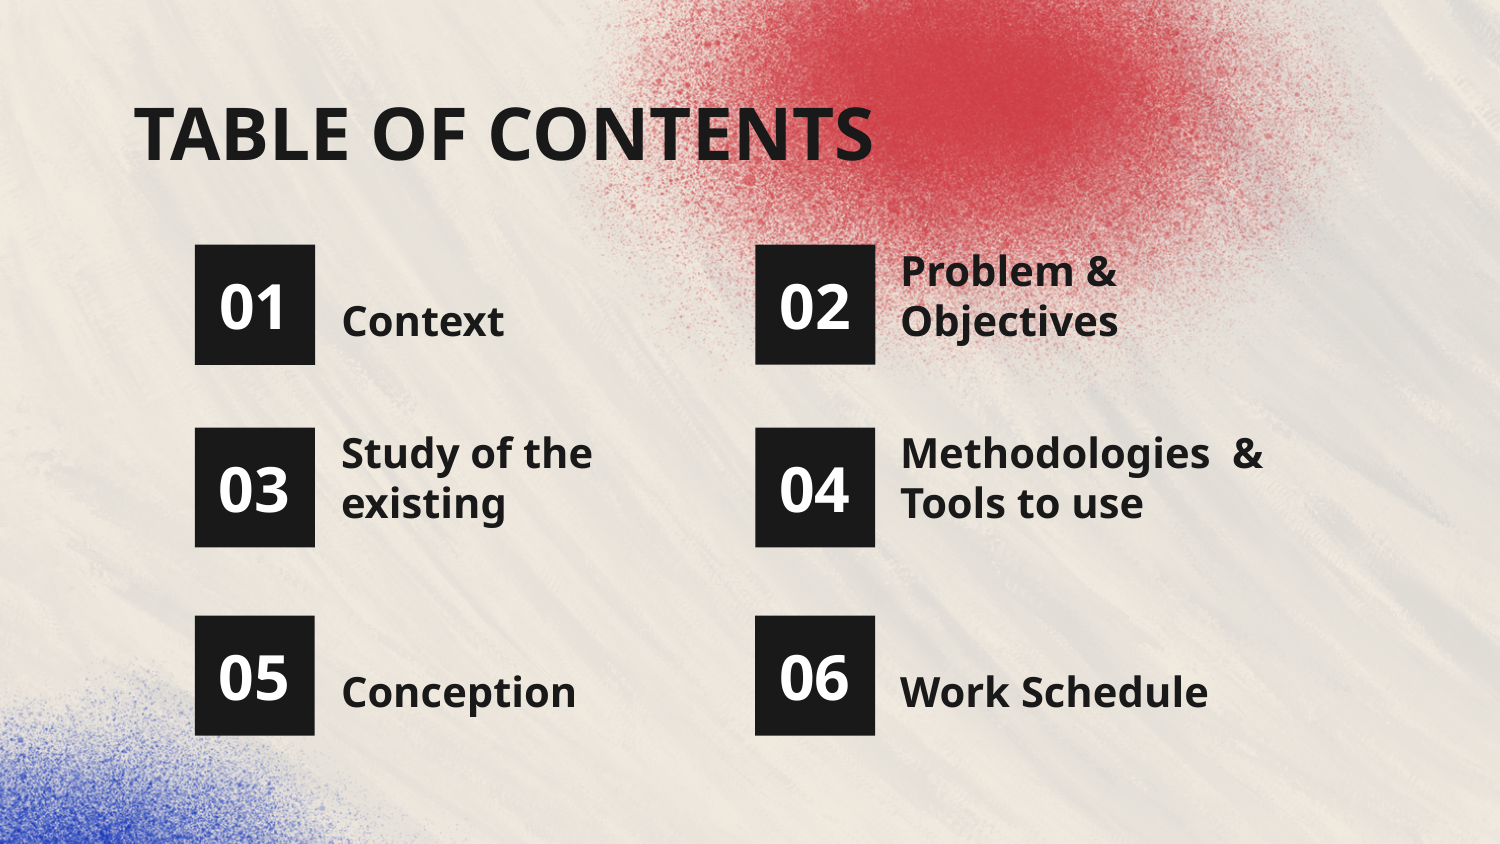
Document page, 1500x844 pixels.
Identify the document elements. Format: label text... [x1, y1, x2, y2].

subtitle Methodologies & Tools to use [885, 421, 1305, 543]
text_box 05 [194, 615, 315, 736]
text_box Conception [326, 610, 746, 731]
subtitle Study of the existing [326, 421, 746, 543]
title 02 [755, 244, 876, 365]
text_box Work Schedule [884, 610, 1305, 731]
subtitle Context [326, 239, 747, 360]
picture [0, 0, 1500, 844]
title 04 [755, 427, 876, 548]
title TABLE OF CONTENTS [118, 72, 1382, 194]
text_box 06 [755, 615, 876, 736]
title 03 [194, 427, 315, 548]
subtitle Problem & Objectives [885, 239, 1306, 360]
title 01 [194, 244, 316, 365]
